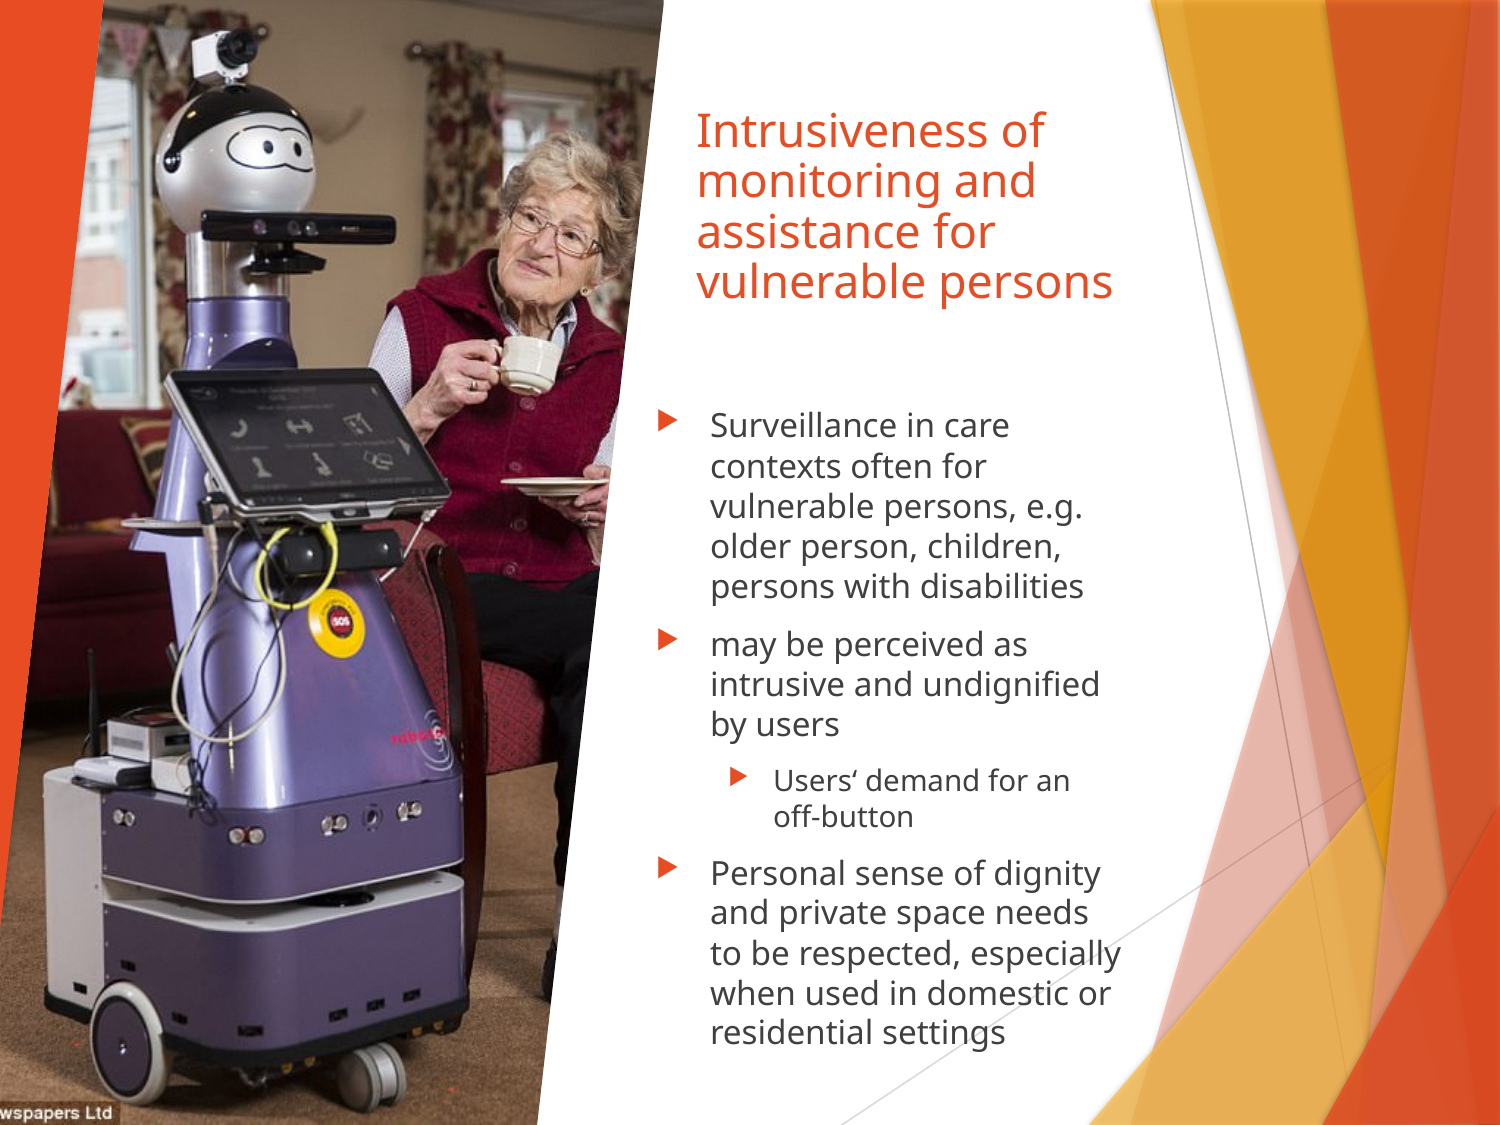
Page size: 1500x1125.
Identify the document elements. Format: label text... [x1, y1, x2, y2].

title Intrusiveness of monitoring and assistance for vulnerable persons [681, 99, 1188, 317]
picture [0, 0, 665, 1125]
list Surveillance in care contexts often for vulnerable persons, e.g. older person, children, persons with disabilities may be perceived as intrusive and undignified by users Users‘ demand for an off-button Personal sense of dignity and private space needs to be respected, especially when used in domestic or residential settings [670, 397, 1141, 1094]
